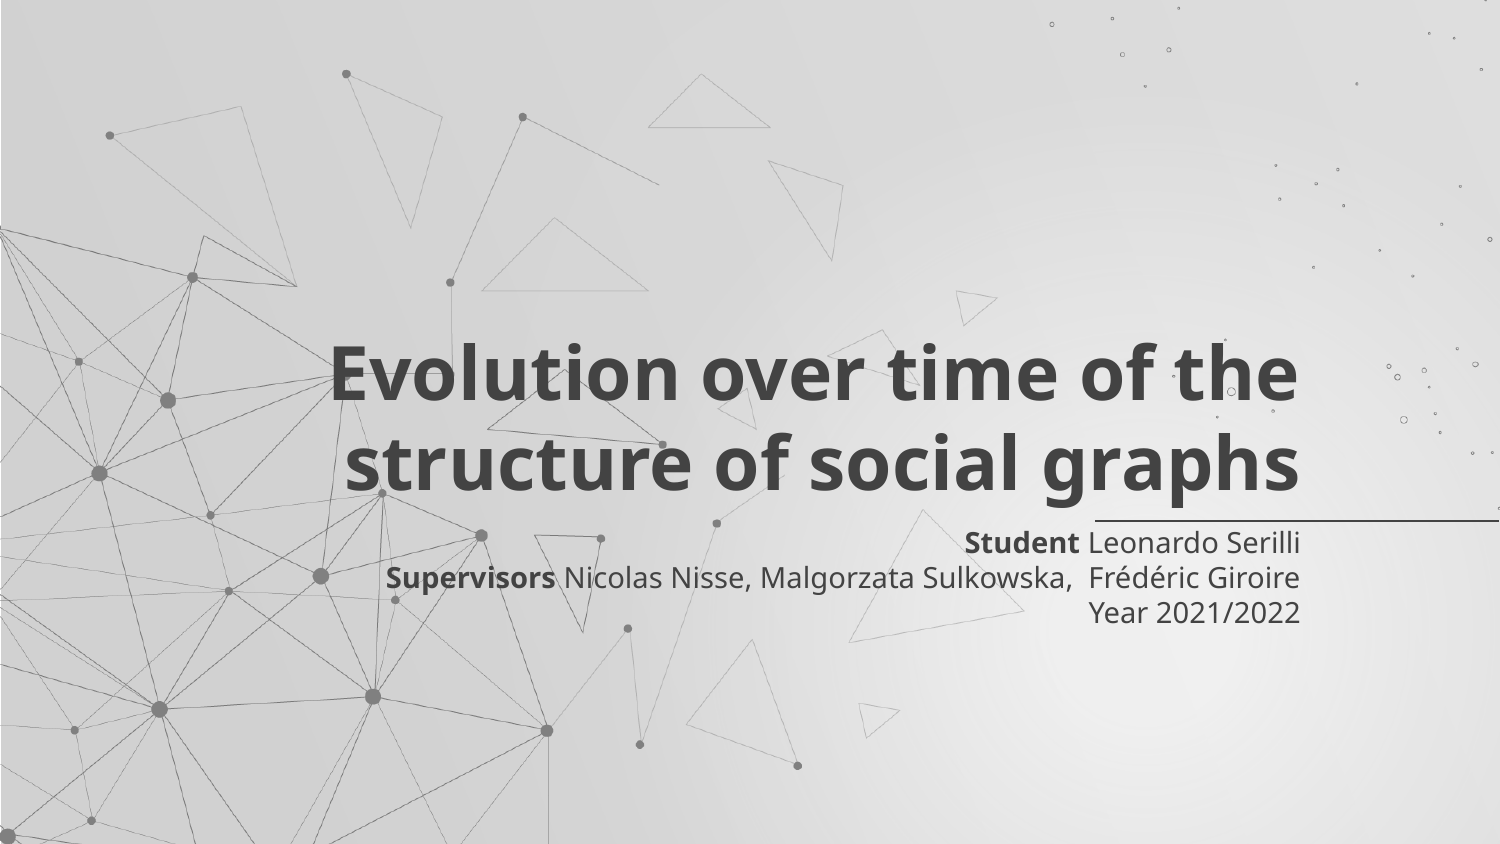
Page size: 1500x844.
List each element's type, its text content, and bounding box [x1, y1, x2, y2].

title Evolution over time of the structure of social graphs [186, 228, 1317, 521]
picture [0, 0, 1500, 844]
subtitle Student Leonardo Serilli Supervisors Nicolas Nisse, Malgorzata Sulkowska, Frédéric Giroire Year 2021/2022 [190, 454, 1317, 645]
